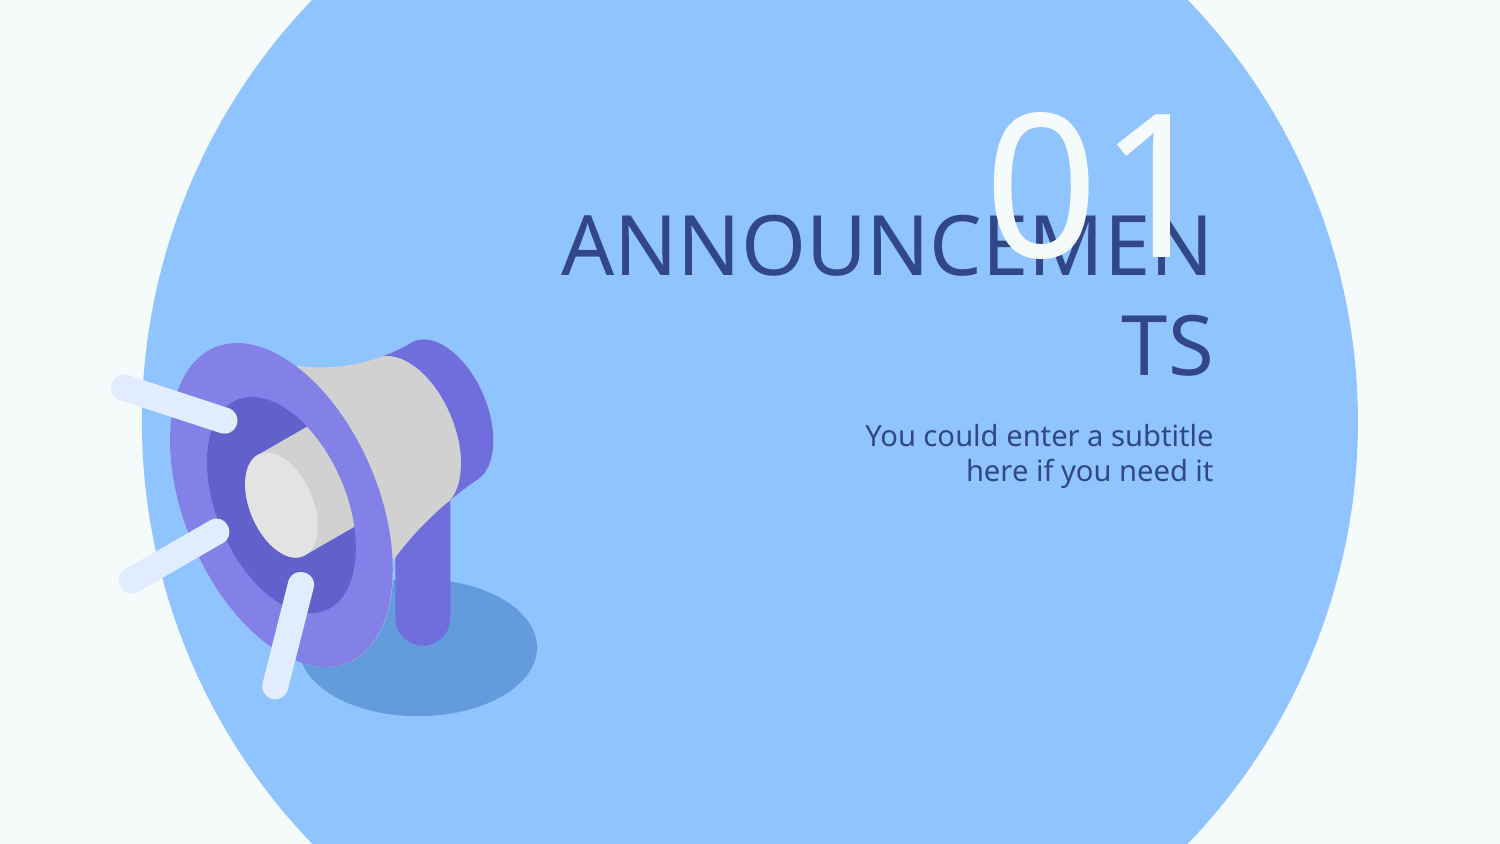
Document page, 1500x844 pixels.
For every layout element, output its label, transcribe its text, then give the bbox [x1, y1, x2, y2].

subtitle You could enter a subtitle here if you need it [808, 402, 1229, 497]
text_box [105, 339, 549, 717]
text_box [147, 0, 1358, 844]
title ANNOUNCEMENTS [542, 333, 1229, 408]
title 01 [861, 130, 1229, 225]
